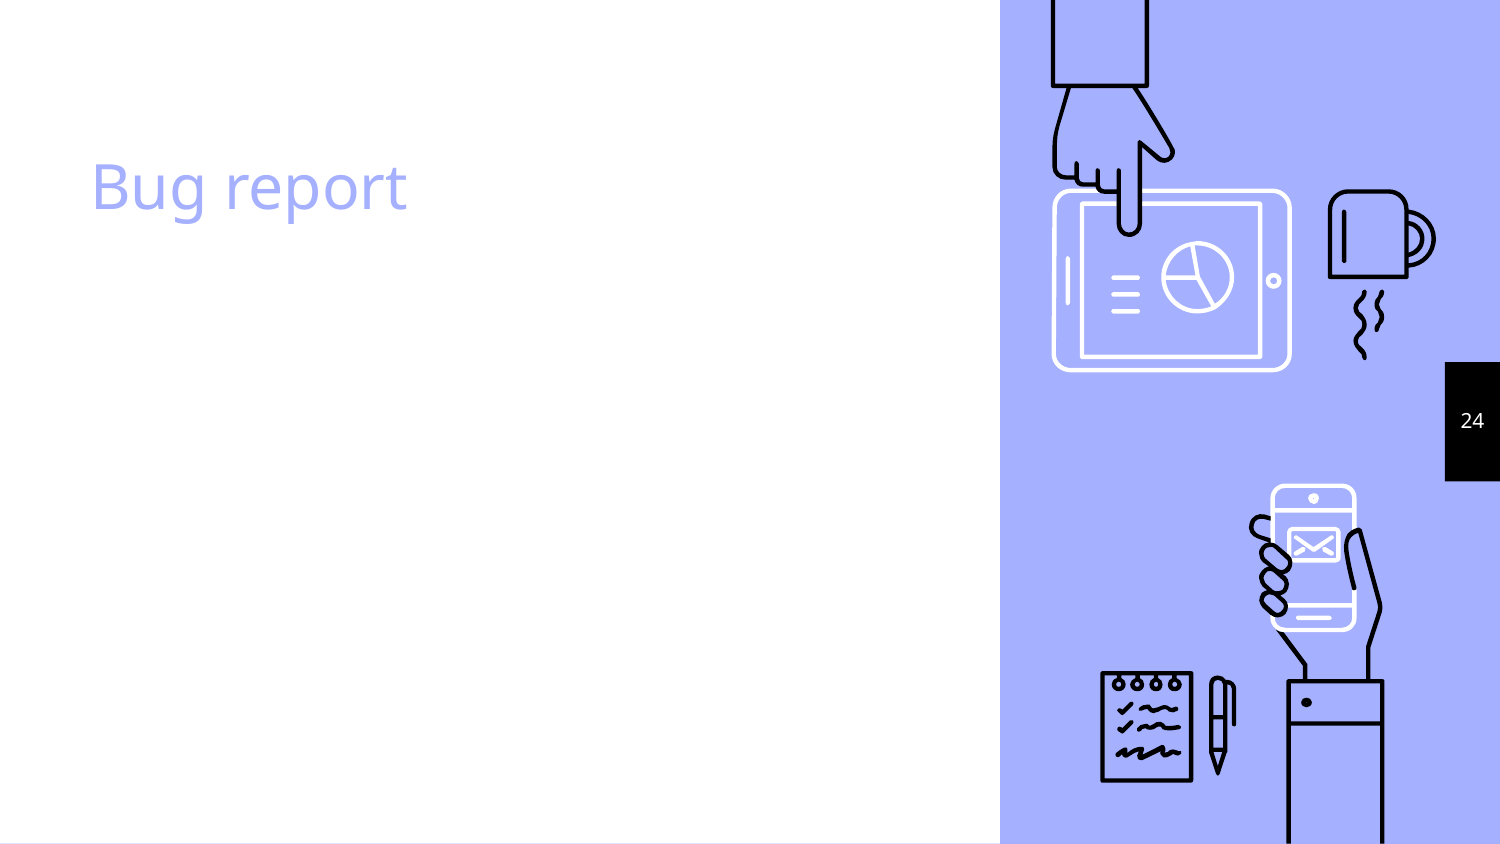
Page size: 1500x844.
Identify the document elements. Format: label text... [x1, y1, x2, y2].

slide_number 24 [1444, 362, 1500, 482]
title Bug report [75, 96, 918, 237]
